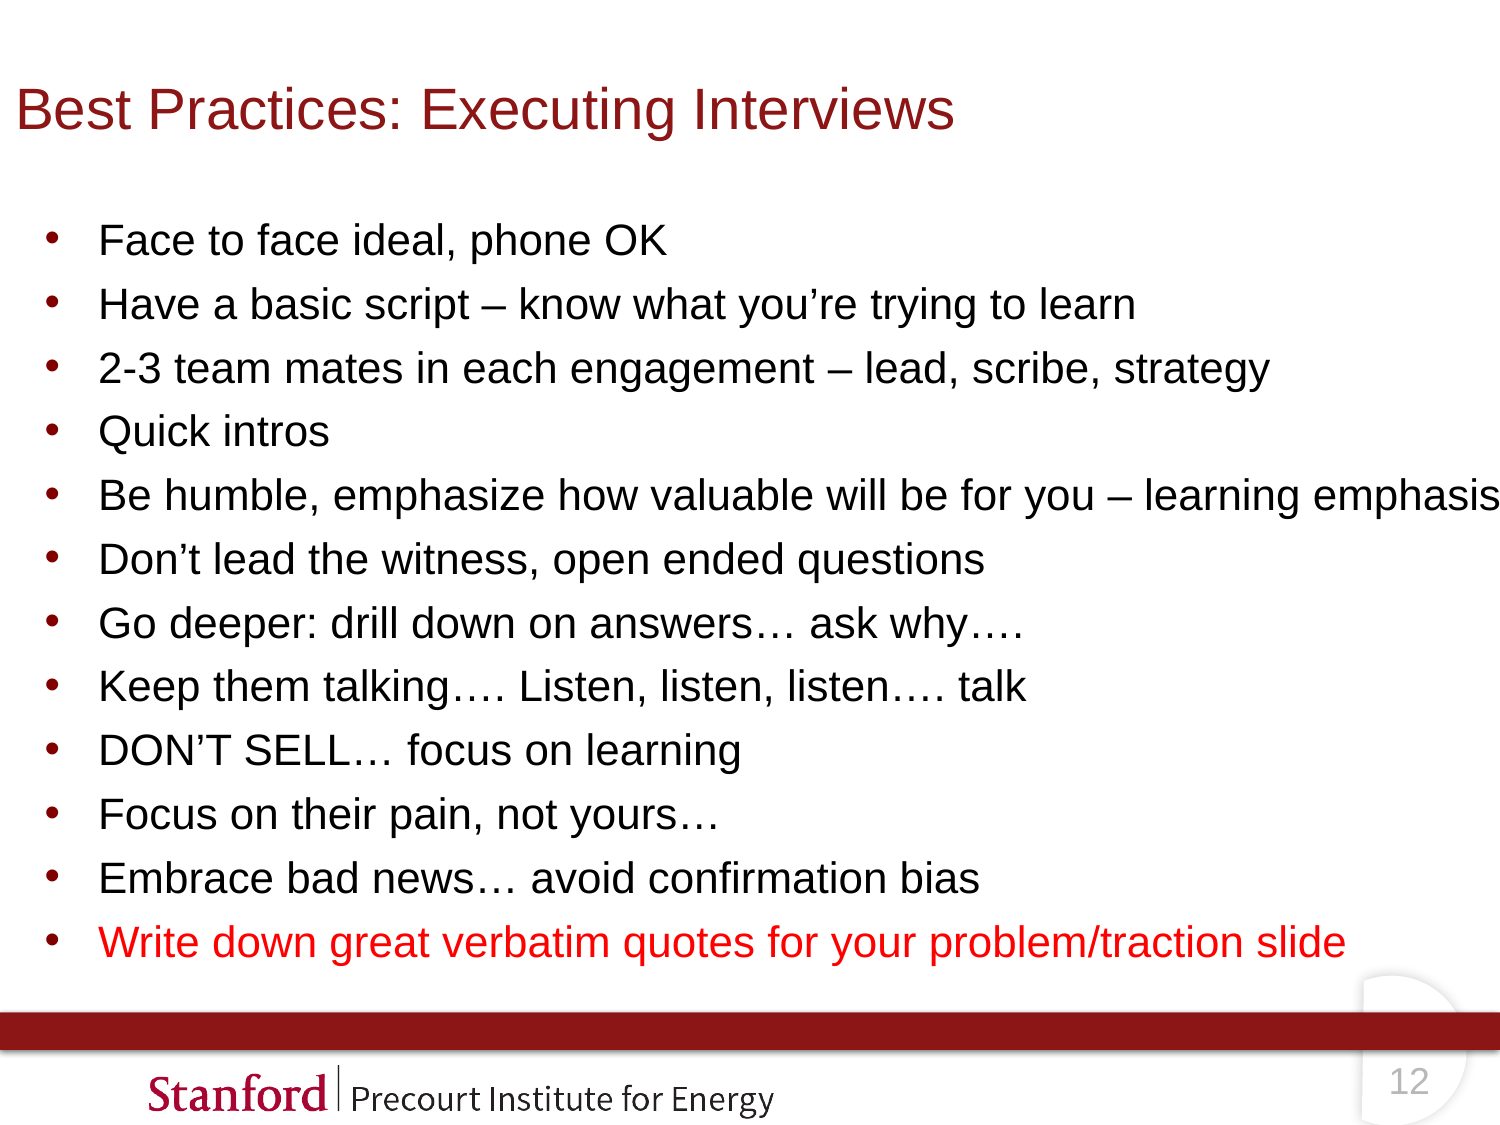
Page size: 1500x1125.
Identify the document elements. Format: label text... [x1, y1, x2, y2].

picture [149, 1065, 774, 1122]
slide_number 11 [1373, 1049, 1450, 1125]
title Best Practices: Executing Interviews [0, 1, 1500, 149]
list Face to face ideal, phone OK Have a basic script – know what you’re trying to learn 2-3 team mates in each engagement – lead, scribe, strategy Quick intros Be humble, emphasize how valuable will be for you – learning emphasis Don’t lead the witness, open ended questions Go deeper: drill down on answers… ask why…. Keep them talking…. Listen, listen, listen…. talk DON’T SELL… focus on learning Focus on their pain, not yours… Embrace bad news… avoid confirmation bias Write down great verbatim quotes for your problem/traction slide [29, 149, 1500, 993]
